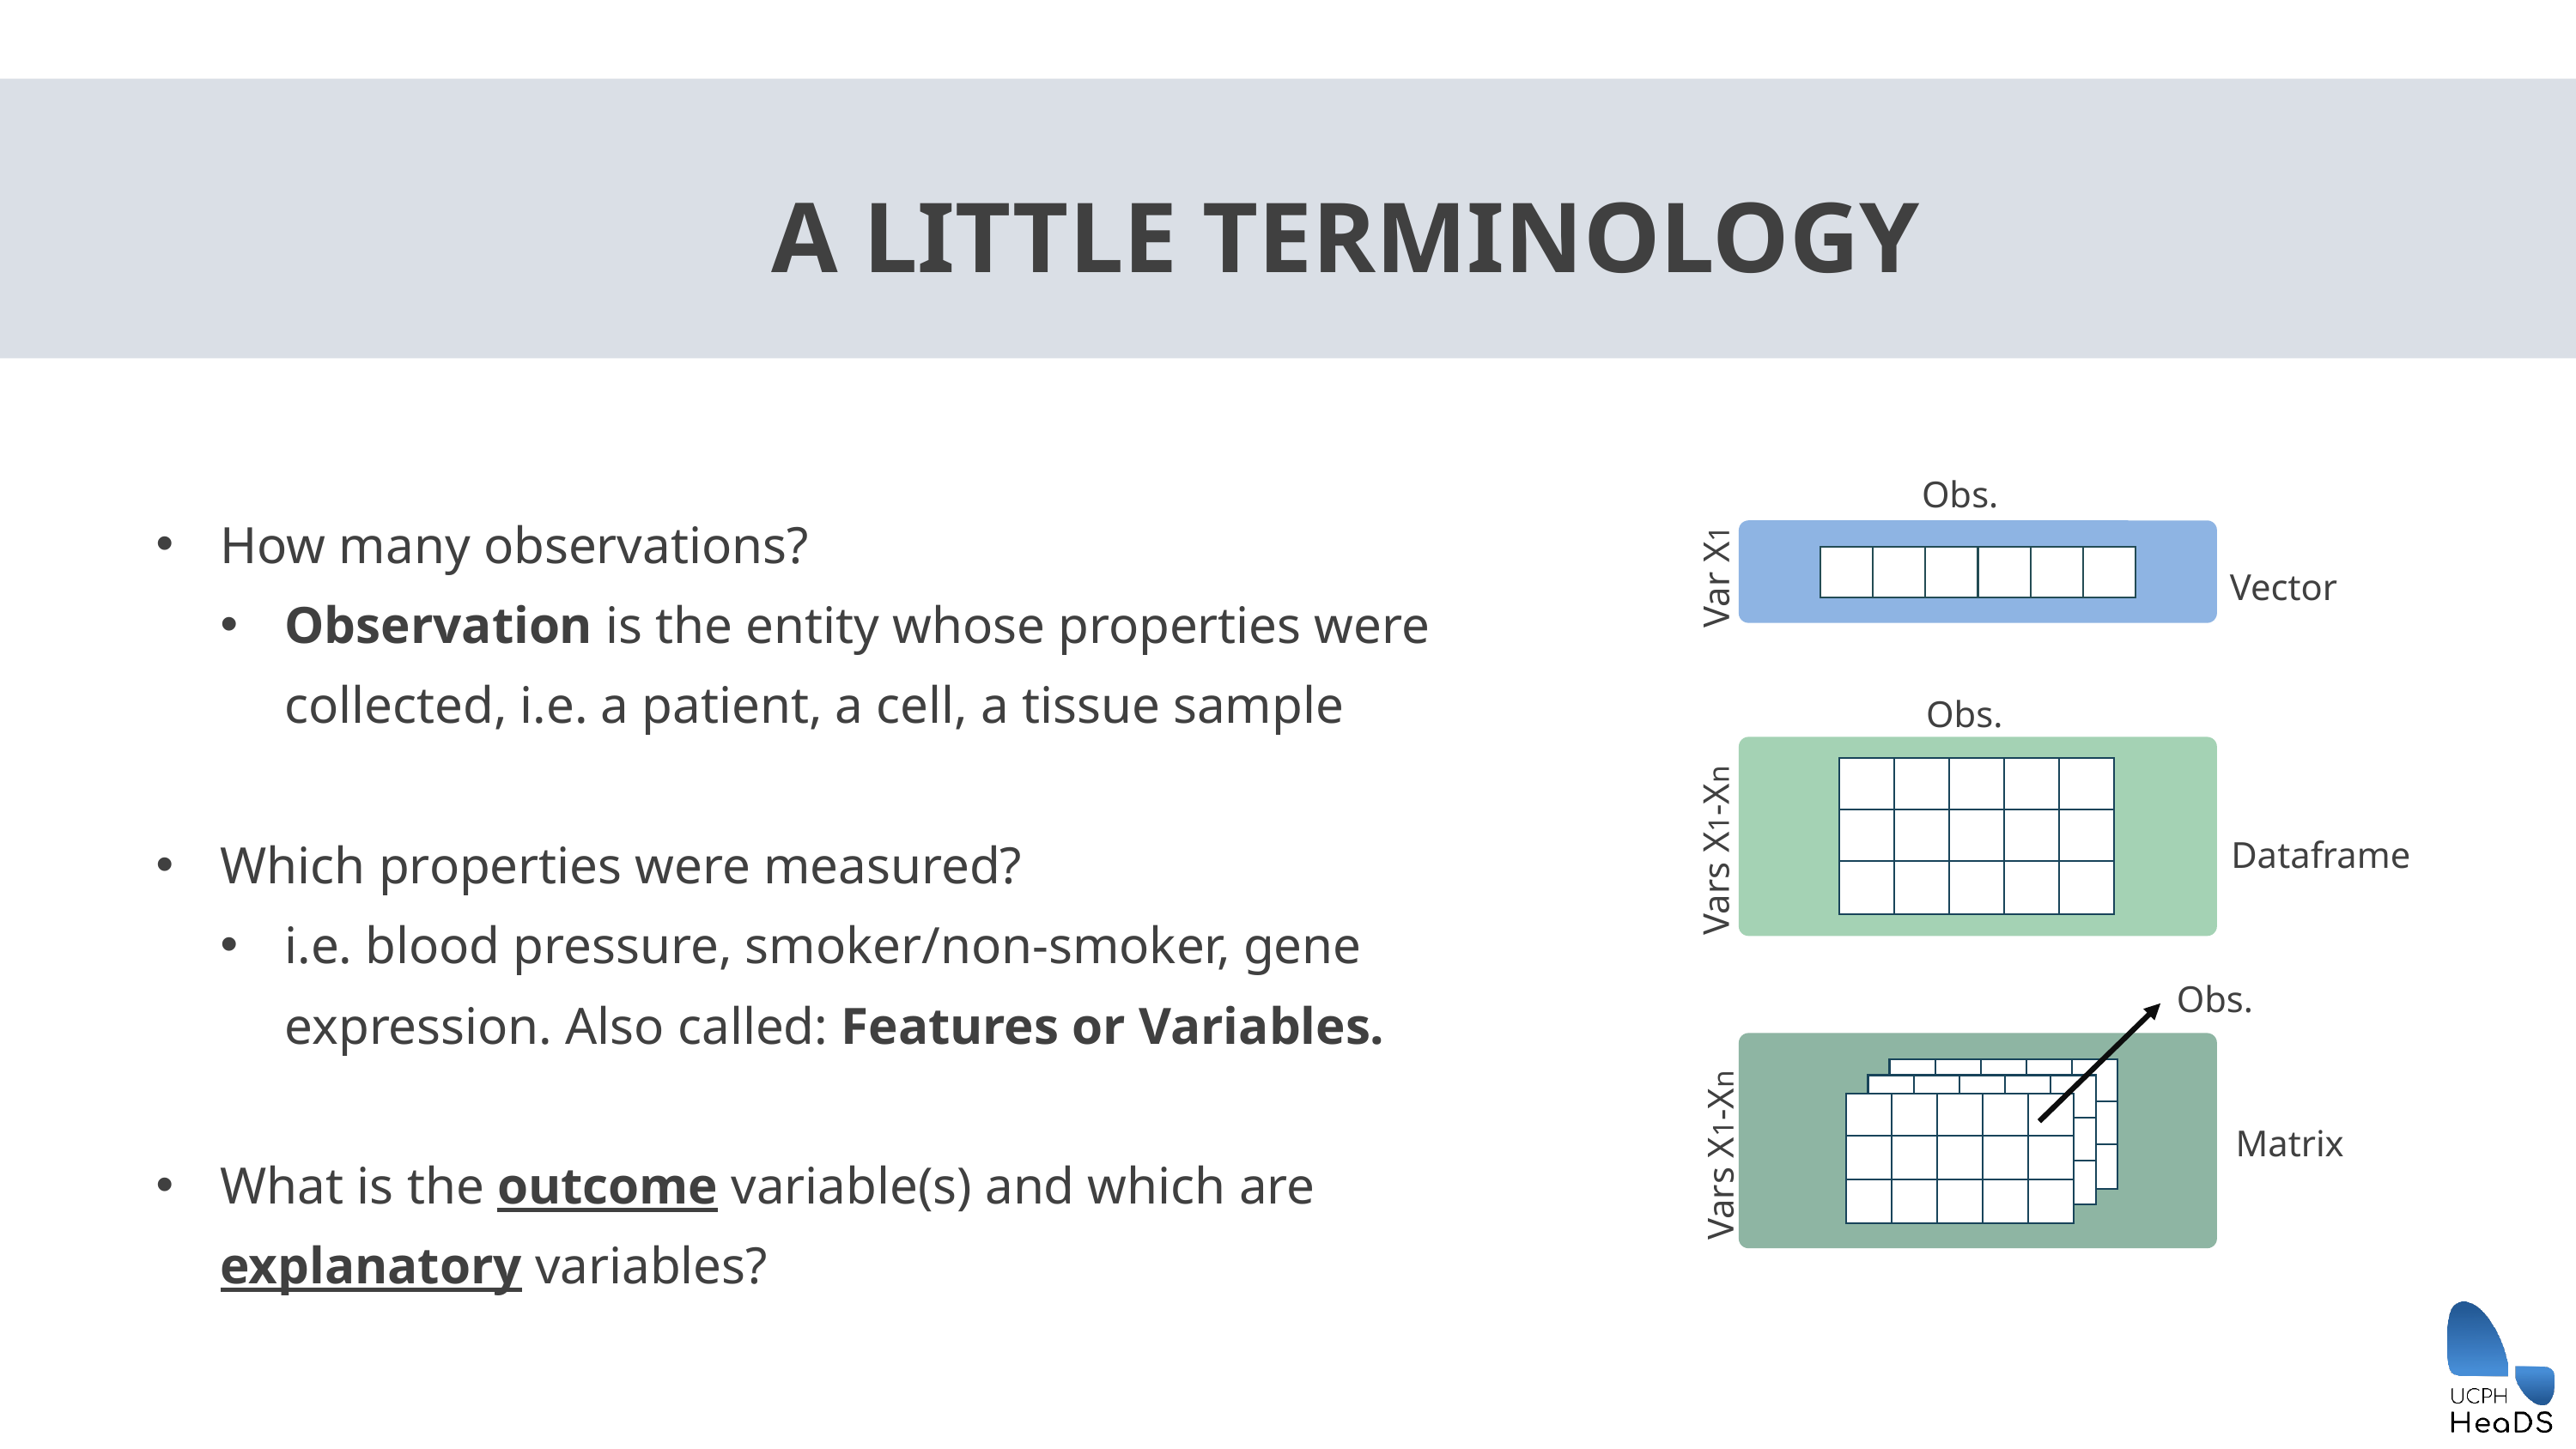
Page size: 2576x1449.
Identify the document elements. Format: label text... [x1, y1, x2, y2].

text_box Vector [2229, 527, 2359, 608]
text_box How many observations? Observation is the entity whose properties were collected, i.e. a patient, a cell, a tissue sample Which properties were measured? i.e. blood pressure, smoker/non-smoker, gene expression. Also called: Features or Variables. What is the outcome variable(s) and which are explanatory variables? [155, 413, 1546, 1294]
text_box Matrix [2235, 1083, 2359, 1164]
text_box Obs. [1922, 434, 2014, 515]
text_box Obs. [2221, 939, 2426, 1020]
text_box A LITTLE TERMINOLOGY [500, 152, 2193, 292]
text_box Dataframe [2231, 795, 2482, 876]
text_box Vars X1-Xn [1660, 1040, 1734, 1240]
text_box Vars X1-Xn [1656, 736, 1734, 936]
text_box [0, 78, 2576, 359]
picture [2446, 1301, 2555, 1433]
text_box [1738, 519, 2218, 1249]
text_box Var X1 [1656, 477, 1736, 628]
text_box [2038, 1003, 2161, 1122]
